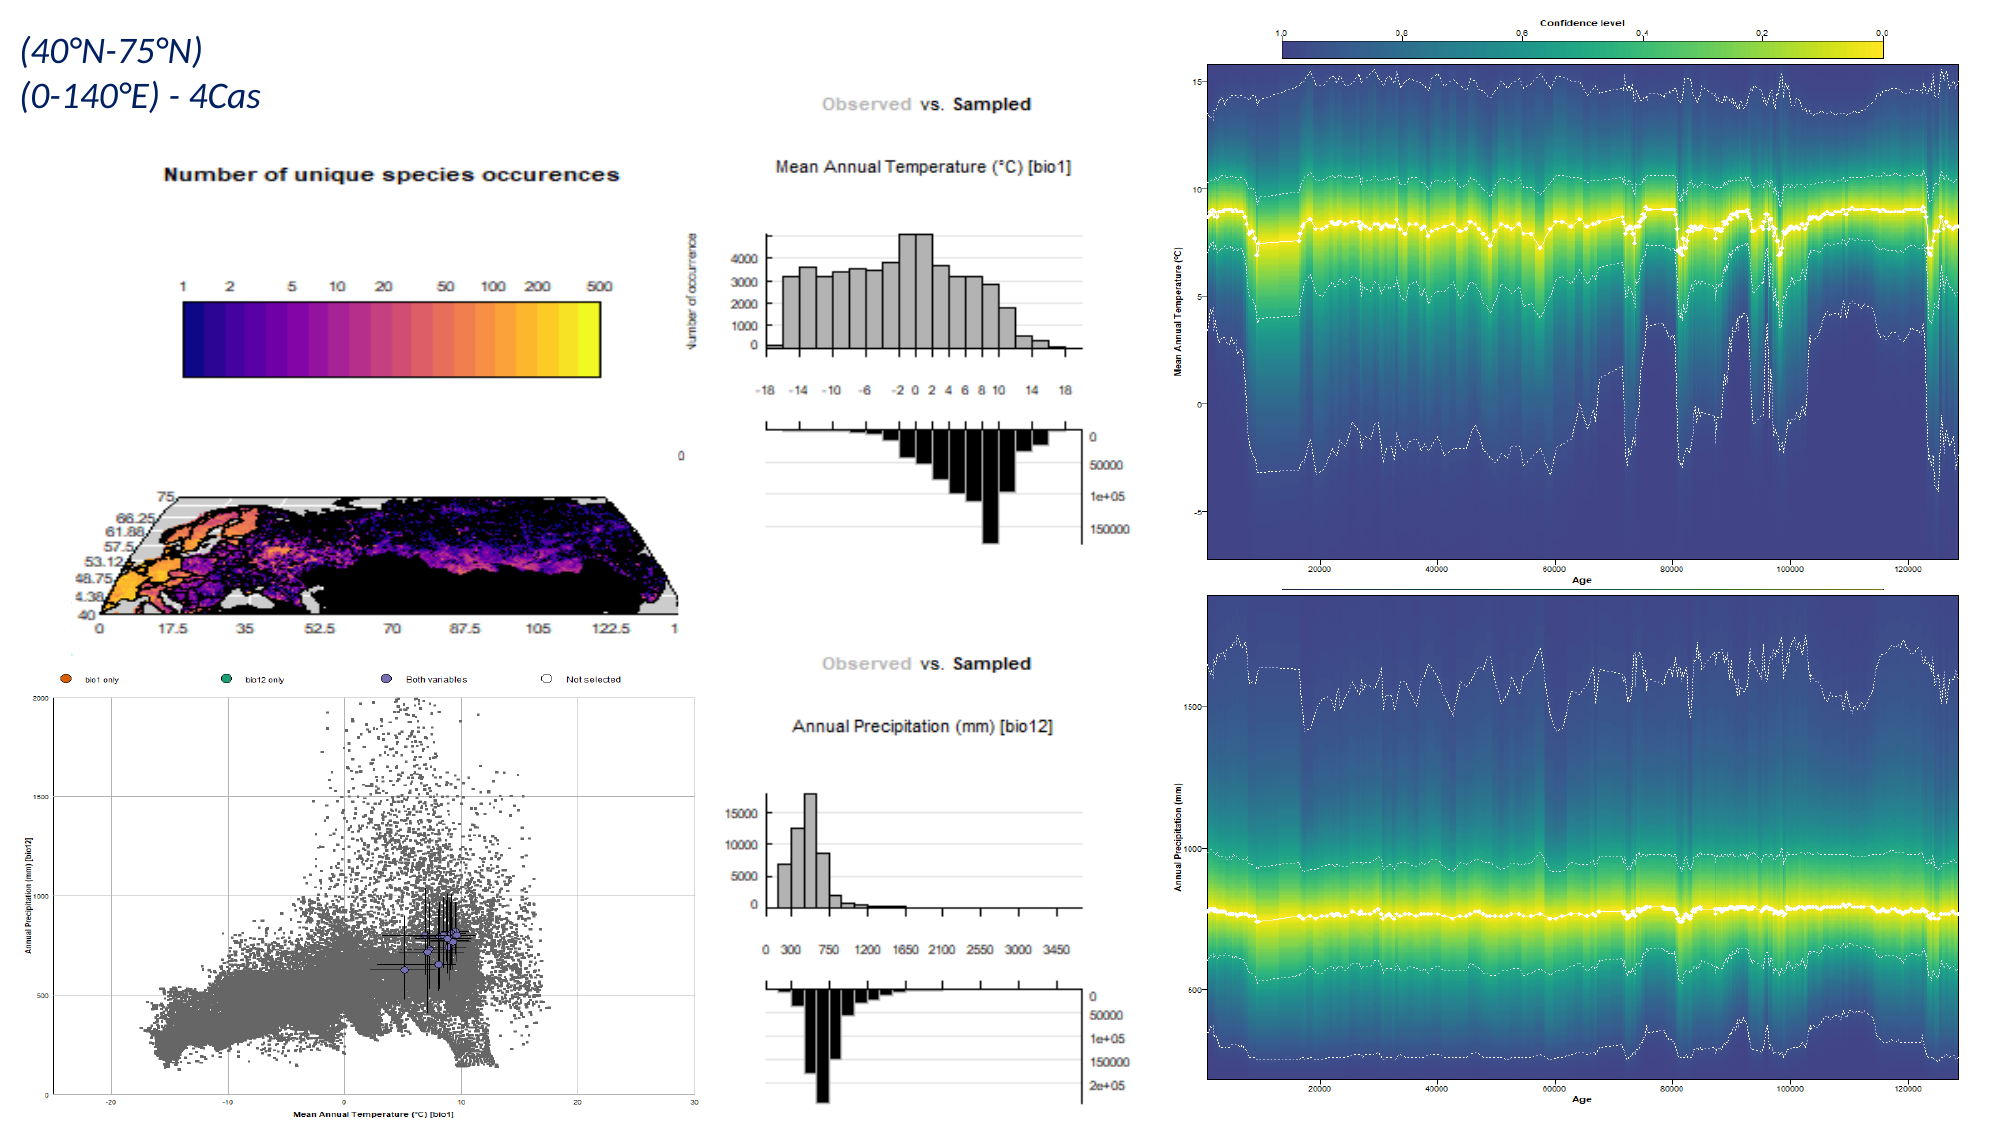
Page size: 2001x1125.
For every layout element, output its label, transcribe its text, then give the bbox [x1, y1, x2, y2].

picture [15, 69, 1147, 1125]
picture [1168, 18, 1967, 1109]
text_box (40°N-75°N) (0-140°E) - 4Cas [4, 18, 628, 124]
